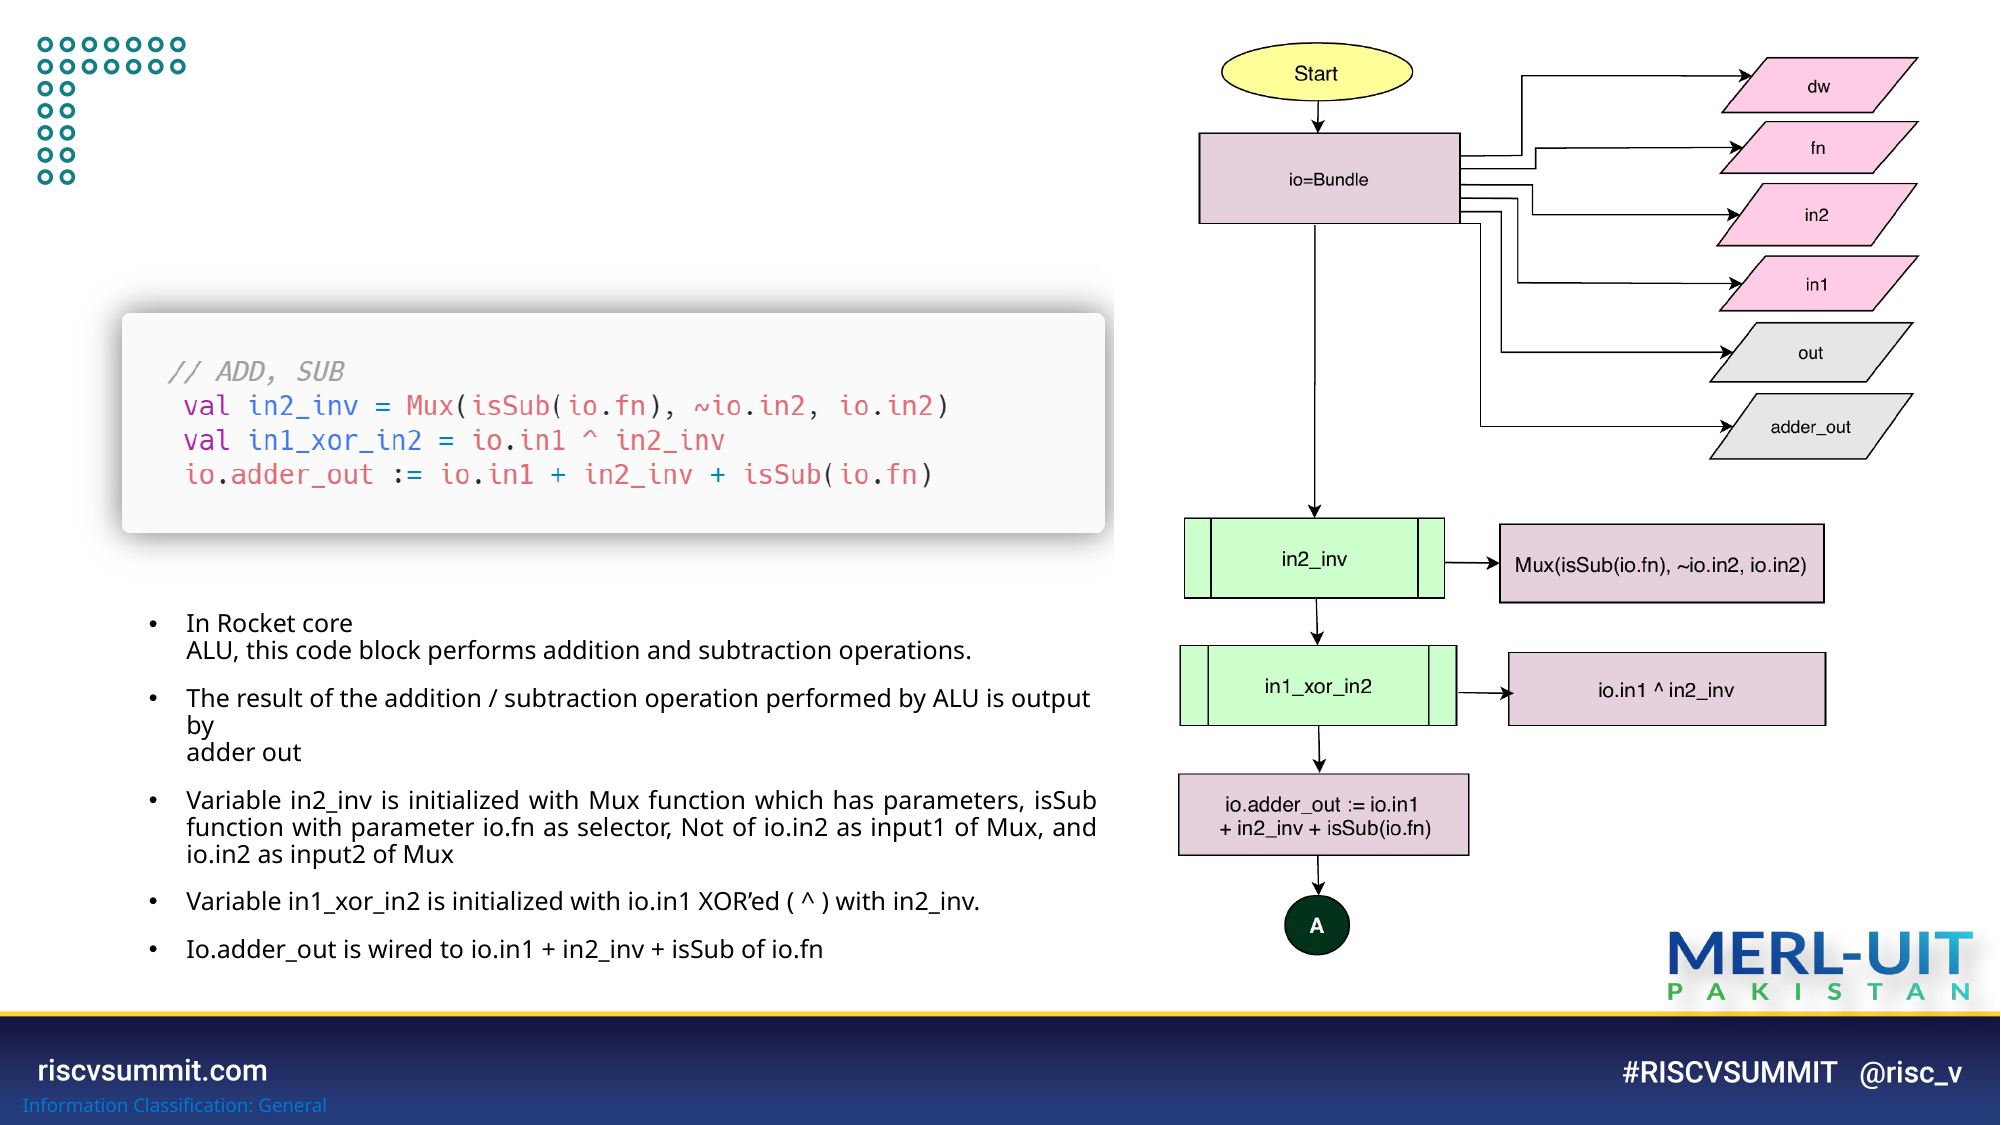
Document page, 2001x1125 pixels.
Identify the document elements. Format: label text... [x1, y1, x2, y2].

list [1114, 0, 2000, 1005]
picture [0, 0, 2000, 1125]
text_box In Rocket core ALU, this code block performs addition and subtraction operations. The result of the addition / subtraction operation performed by ALU is output by adder out Variable in2_inv is initialized with Mux function which has parameters, isSub function with parameter io.fn as selector, Not of io.in2 as input1 of Mux, and io.in2 as input2 of Mux Variable in1_xor_in2 is initialized with io.in1 XOR’ed ( ^ ) with in2_inv. Io.adder_out is wired to io.in1 + in2_inv + isSub of io.fn [133, 639, 1114, 984]
